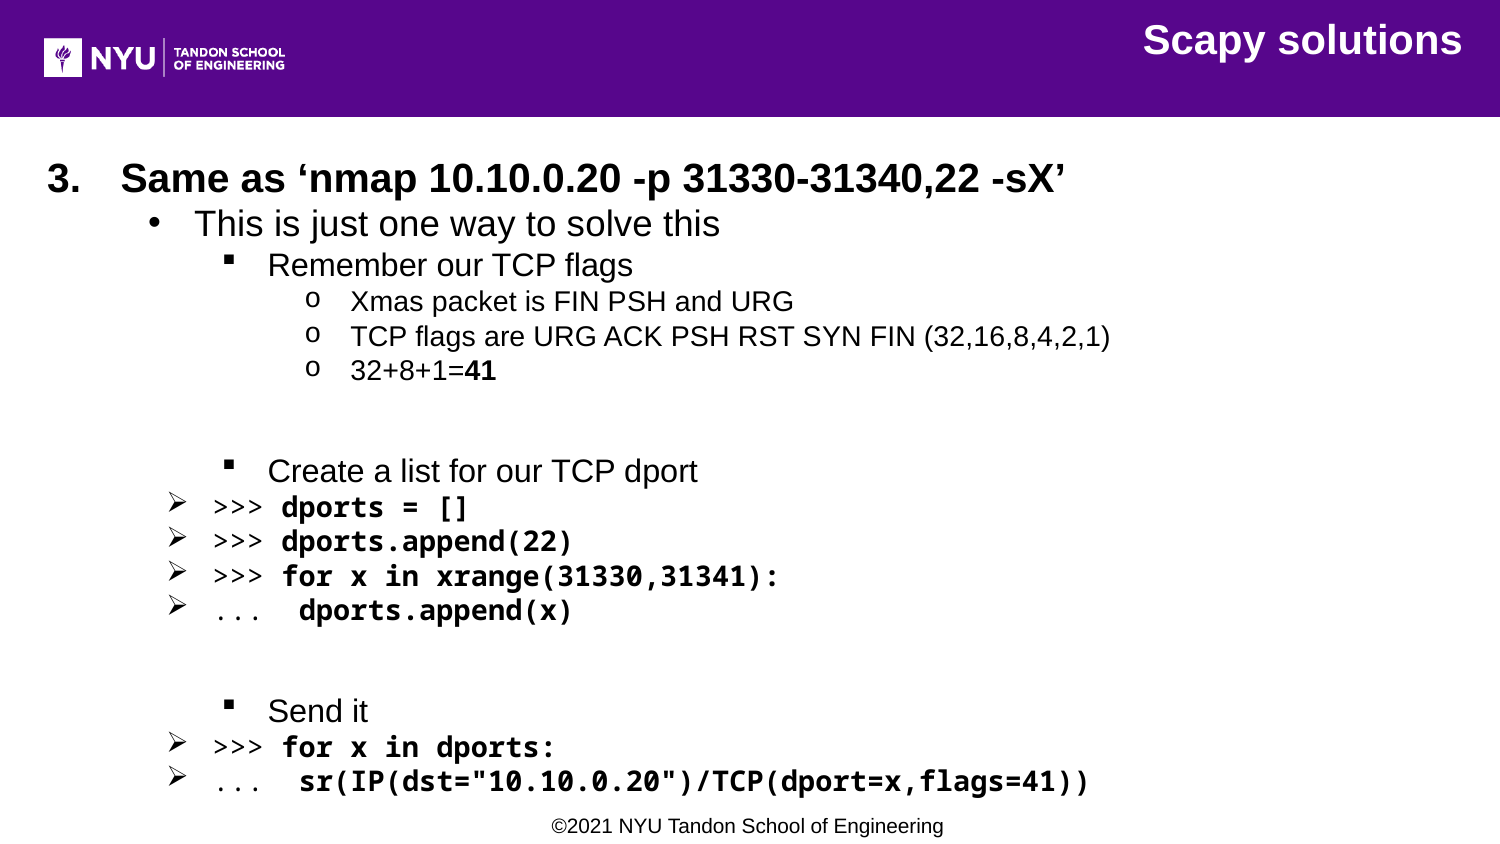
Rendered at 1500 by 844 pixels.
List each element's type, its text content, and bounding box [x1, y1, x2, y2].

list Scapy solutions [392, 12, 1463, 109]
picture [44, 38, 285, 77]
list Same as ‘nmap 10.10.0.20 -p 31330-31340,22 -sX’ This is just one way to solve this Remember our TCP flags Xmas packet is FIN PSH and URG TCP flags are URG ACK PSH RST SYN FIN (32,16,8,4,2,1) 32+8+1=41 Create a list for our TCP dport >>> dports = [] >>> dports.append(22) >>> for x in xrange(31330,31341): ... dports.append(x) Send it >>> for x in dports: ... sr(IP(dst="10.10.0.20")/TCP(dport=x,flags=41)) [47, 151, 1454, 800]
